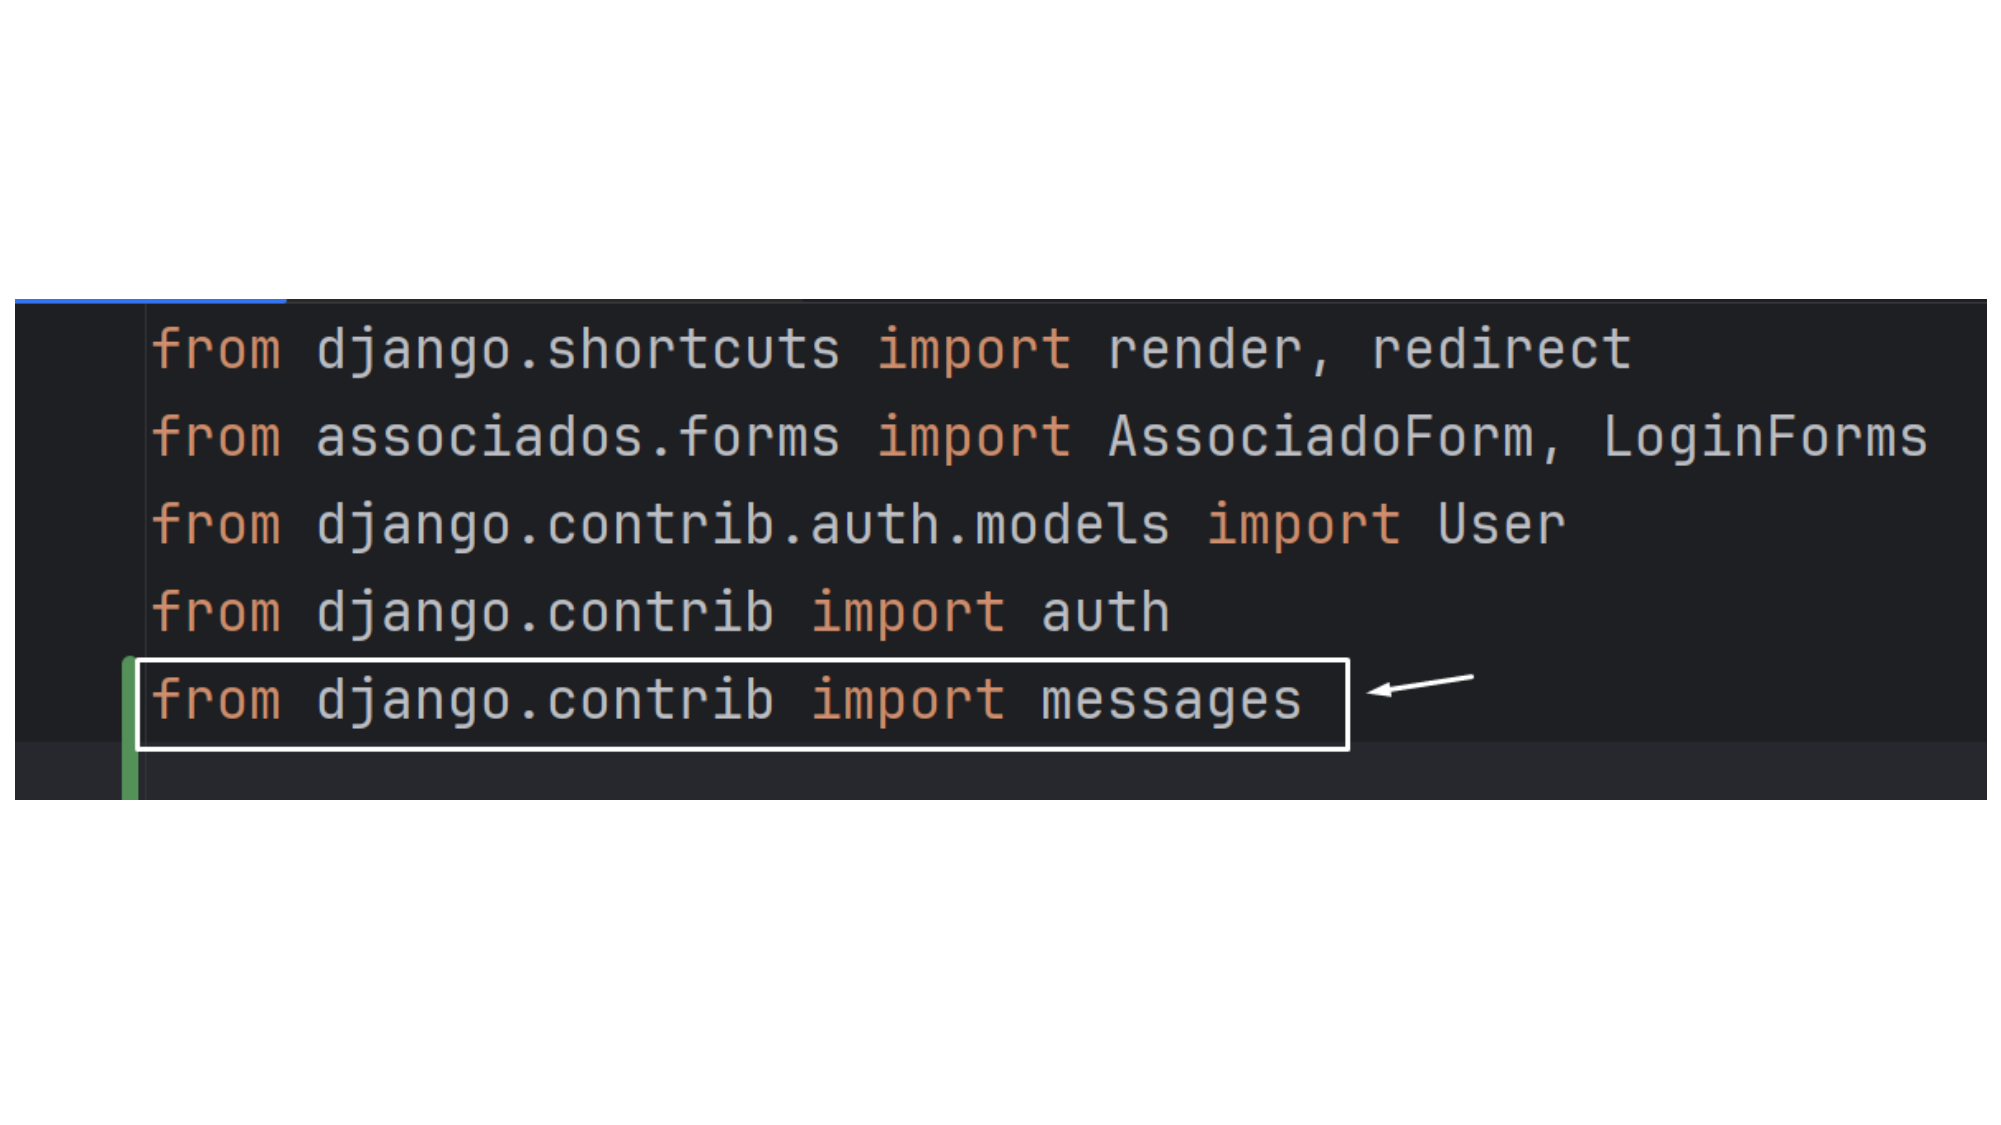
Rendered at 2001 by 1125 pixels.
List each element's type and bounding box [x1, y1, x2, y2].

picture [15, 299, 1987, 800]
